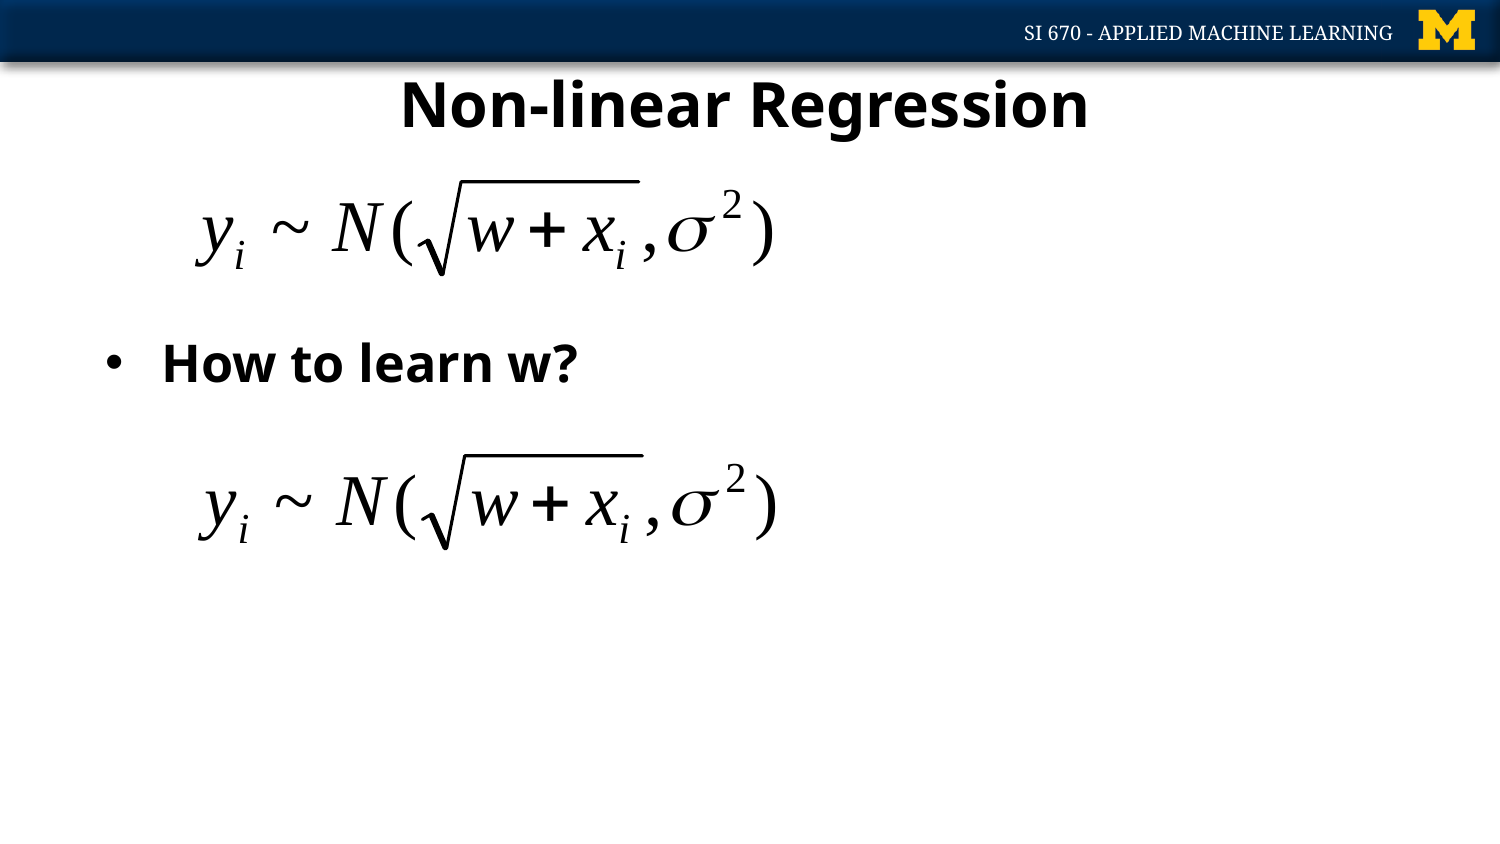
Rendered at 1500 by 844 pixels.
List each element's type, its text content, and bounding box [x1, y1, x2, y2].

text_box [182, 165, 786, 295]
picture [0, 0, 1500, 844]
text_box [186, 439, 790, 569]
list How to learn w? [90, 323, 1441, 647]
title Non-linear Regression [53, 57, 1437, 173]
